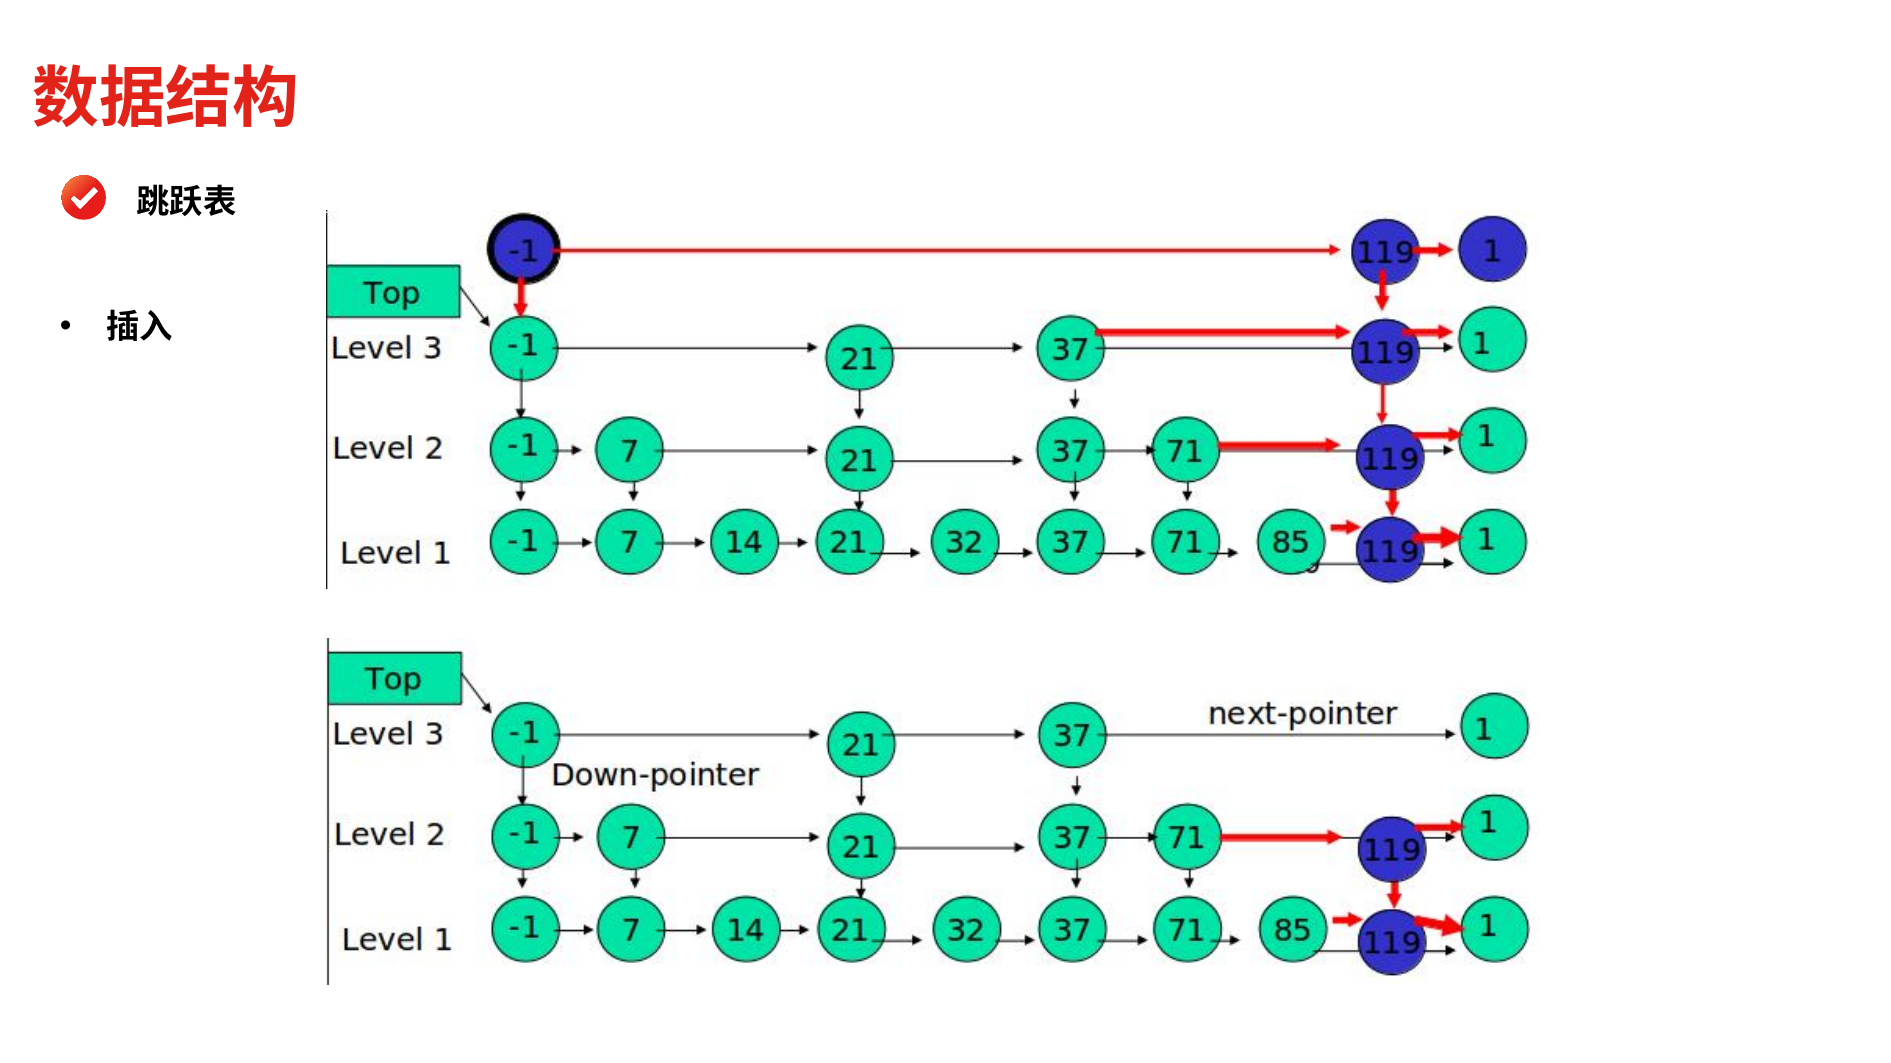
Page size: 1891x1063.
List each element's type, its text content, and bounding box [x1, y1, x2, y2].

picture [326, 210, 1548, 590]
list 数据结构 [17, 47, 432, 154]
picture [326, 638, 1549, 985]
text_box 跳跃表 [106, 165, 267, 236]
text_box [61, 175, 106, 220]
text_box 插入 [45, 297, 189, 353]
